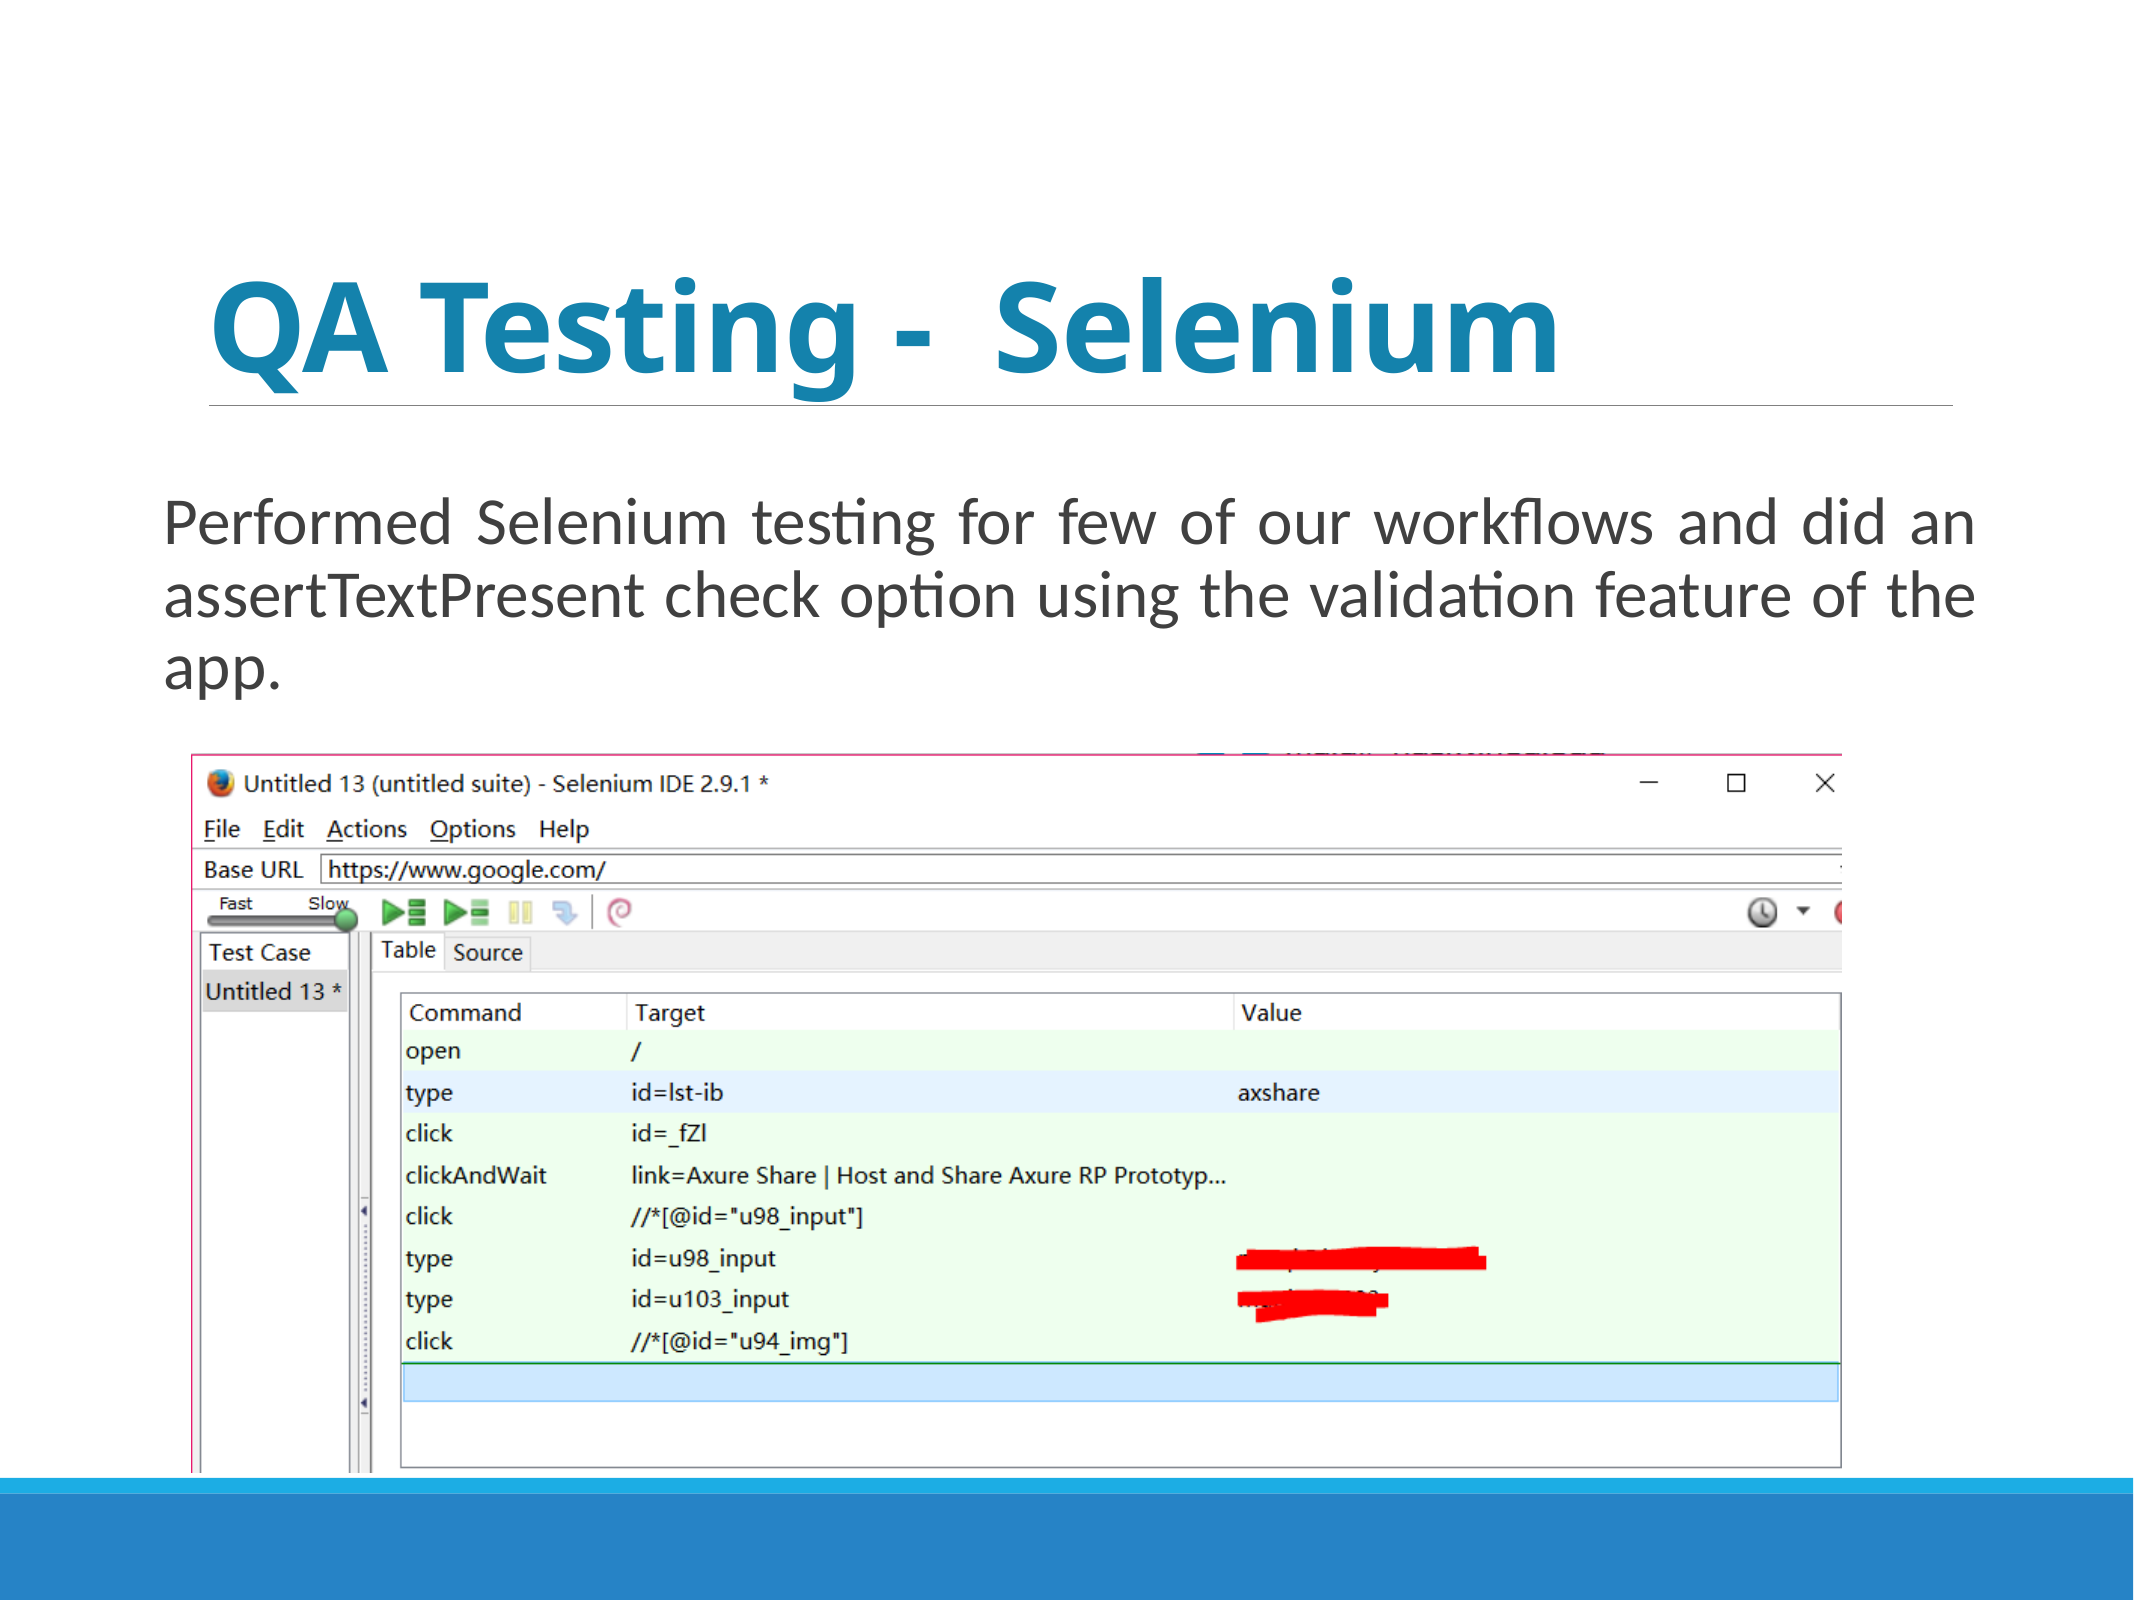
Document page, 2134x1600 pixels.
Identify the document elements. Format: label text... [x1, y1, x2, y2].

text_box Performed Selenium testing for few of our workflows and did an assertTextPresent check option using the validation feature of the app. [148, 479, 1995, 1418]
picture [191, 752, 1843, 1474]
title QA Testing - Selenium [191, 66, 1952, 406]
